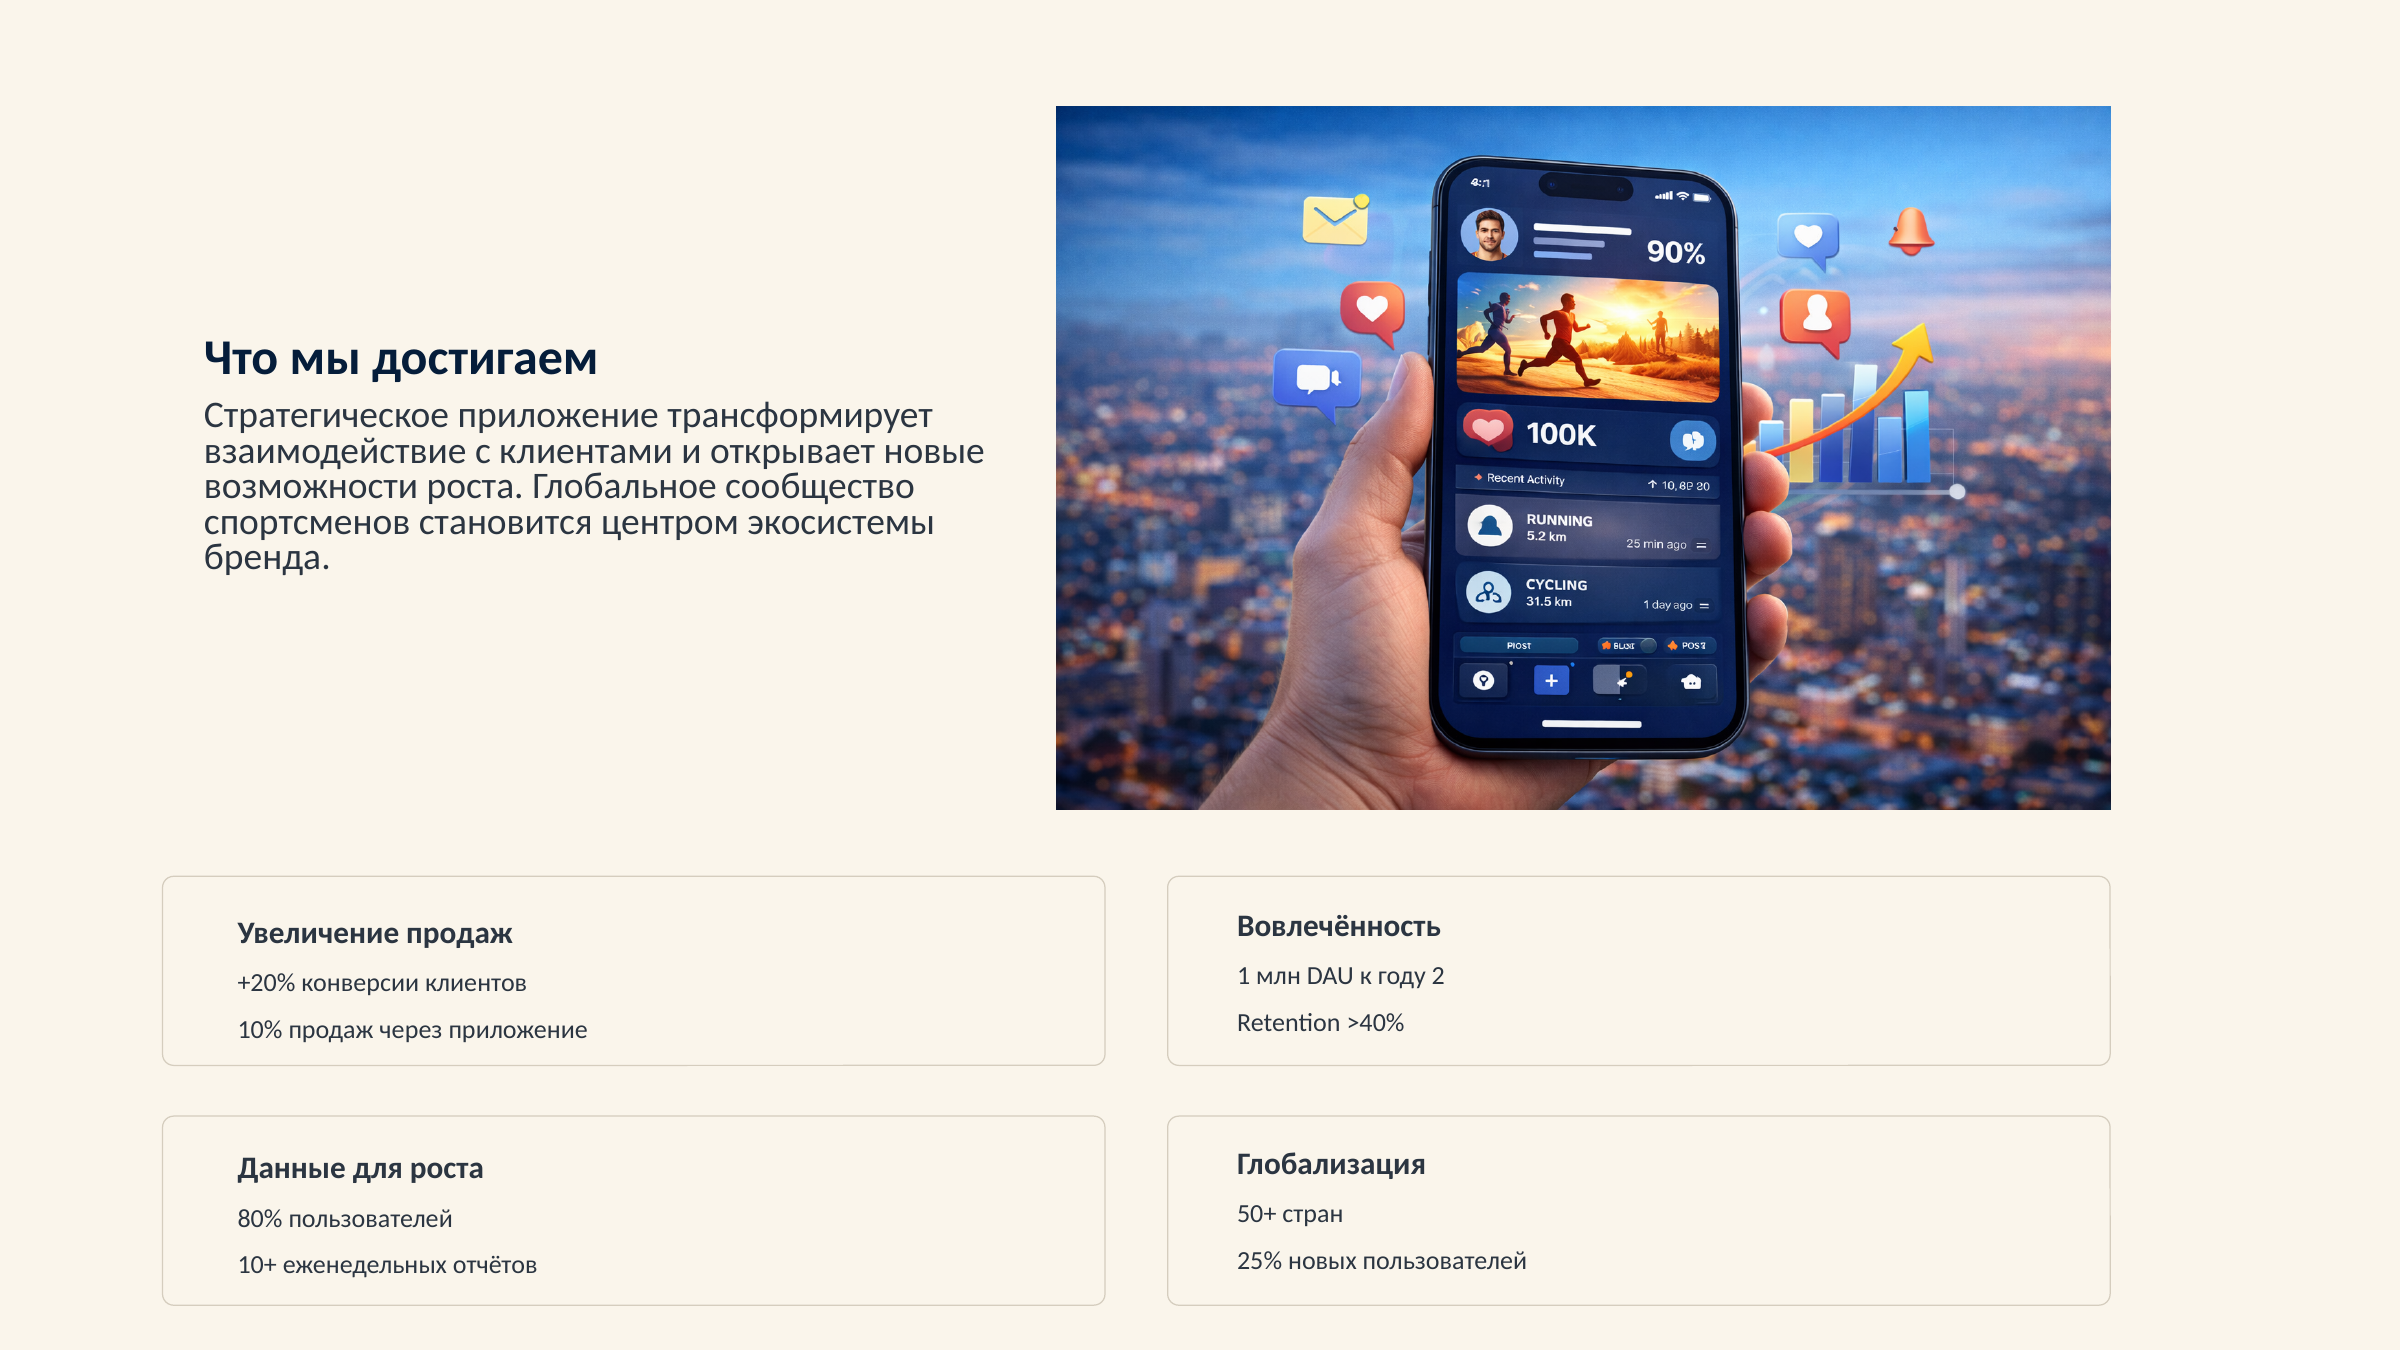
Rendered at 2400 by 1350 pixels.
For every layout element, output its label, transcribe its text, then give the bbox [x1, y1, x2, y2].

text_box +20% конверсии клиентов [237, 961, 1042, 998]
text_box 1 млн DAU к году 2 [1237, 954, 2041, 991]
text_box Данные для роста [237, 1146, 553, 1186]
text_box 10+ еженедельных отчётов [237, 1243, 1042, 1280]
picture [1056, 106, 2111, 810]
text_box Вовлечённость [1237, 904, 1552, 944]
text_box Глобализация [1237, 1142, 1552, 1182]
text_box [1167, 876, 2111, 1066]
text_box [162, 876, 1106, 1066]
text_box Что мы достигаем [203, 322, 708, 386]
text_box 25% новых пользователей [1237, 1239, 2041, 1276]
text_box Retention >40% [1237, 1001, 2041, 1038]
text_box Стратегическое приложение трансформирует взаимодействие с клиентами и открывает новые возможности роста. Глобальное сообщество спортсменов становится центром экосистемы бренда. [203, 399, 988, 701]
text_box 50+ стран [1237, 1192, 2041, 1229]
text_box [1167, 1116, 2111, 1306]
text_box Увеличение продаж [237, 911, 553, 951]
text_box 10% продаж через приложение [237, 1008, 1042, 1045]
text_box [162, 1116, 1106, 1306]
text_box 80% пользователей [237, 1196, 1042, 1233]
